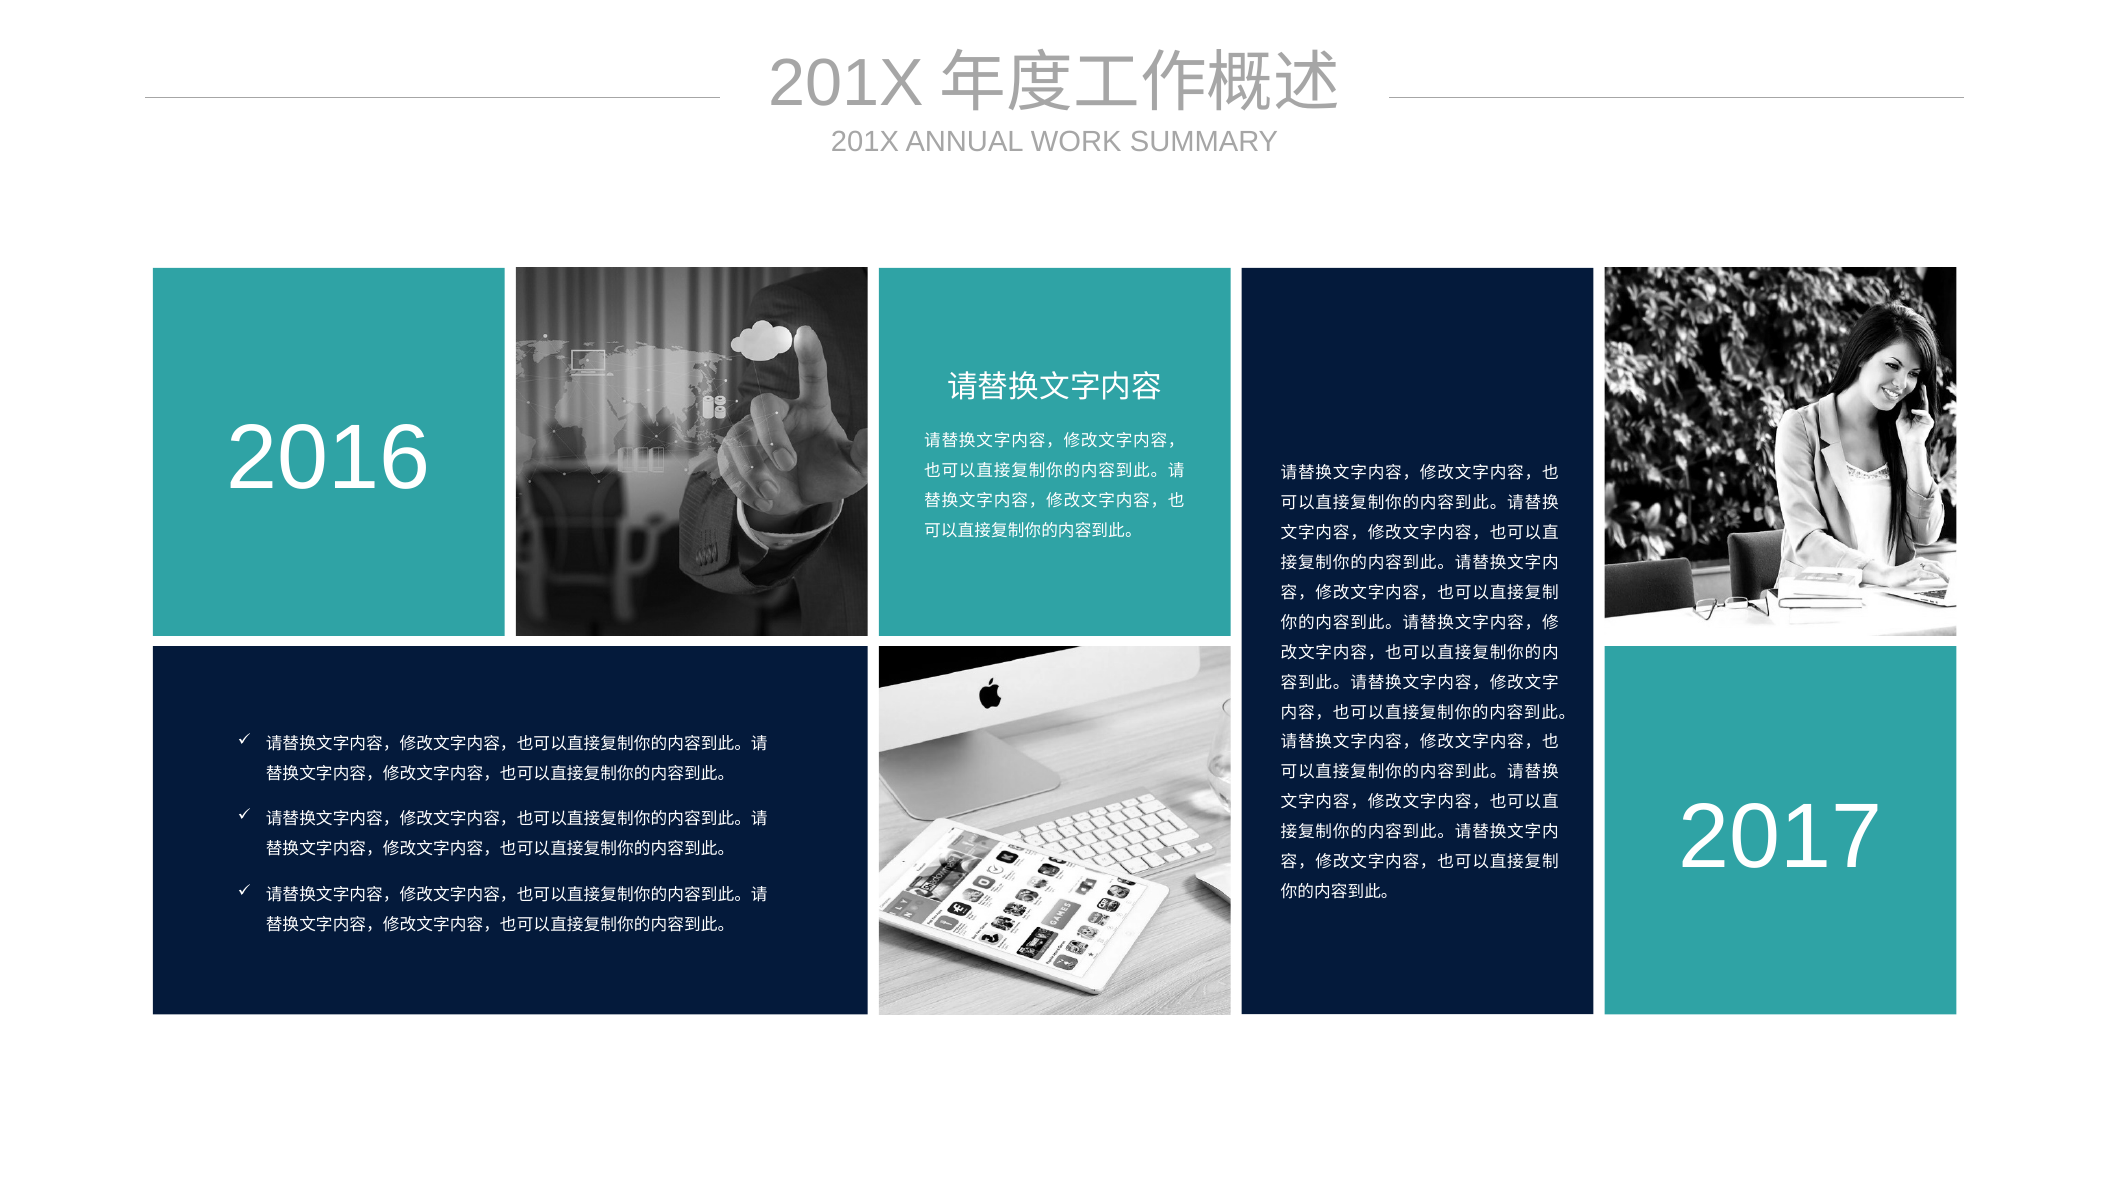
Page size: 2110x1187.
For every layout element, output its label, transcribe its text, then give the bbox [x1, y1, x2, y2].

text_box [515, 267, 869, 637]
text_box [152, 645, 869, 1015]
text_box 请替换文字内容，修改文字内容，也可以直接复制你的内容到此。请替换文字内容，修改文字内容，也可以直接复制你的内容到此。请替换文字内容，修改文字内容，也可以直接复制你的内容到此。请替换文字内容，修改文字内容，也可以直接复制你的内容到此。请替换文字内容，修改文字内容，也可以直接复制你的内容到此。请替换文字内容，修改文字内容，也可以直接复制你的内容到此。请替换文字内容，修改文字内容，也可以直接复制你的内容到此。请替换文字内容，修改文字内容，也可以直接复制你的内容到此。 [1280, 451, 1560, 902]
text_box 201X年度工作概述 [730, 98, 1379, 119]
text_box [878, 645, 1232, 1015]
text_box [1604, 267, 1957, 637]
text_box 请替换文字内容，修改文字内容，也可以直接复制你的内容到此。请替换文字内容，修改文字内容，也可以直接复制你的内容到此。 请替换文字内容，修改文字内容，也可以直接复制你的内容到此。请替换文字内容，修改文字内容，也可以直接复制你的内容到此。 请替换文字内容，修改文字内容，也可以直接复制你的内容到此。请替换文字内容，修改文字内容，也可以直接复制你的内容到此。 [237, 722, 775, 934]
text_box [878, 267, 1232, 637]
text_box 2016 [152, 267, 506, 637]
text_box [1241, 267, 1594, 1015]
text_box 201X ANNUAL WORK SUMMARY [824, 122, 1285, 158]
text_box 请替换文字内容 [924, 366, 1186, 404]
text_box 201X年度工作概述 [730, 38, 1379, 96]
text_box 请替换文字内容，修改文字内容，也可以直接复制你的内容到此。请替换文字内容，修改文字内容，也可以直接复制你的内容到此。 [924, 420, 1186, 541]
text_box 2017 [1604, 645, 1957, 1015]
